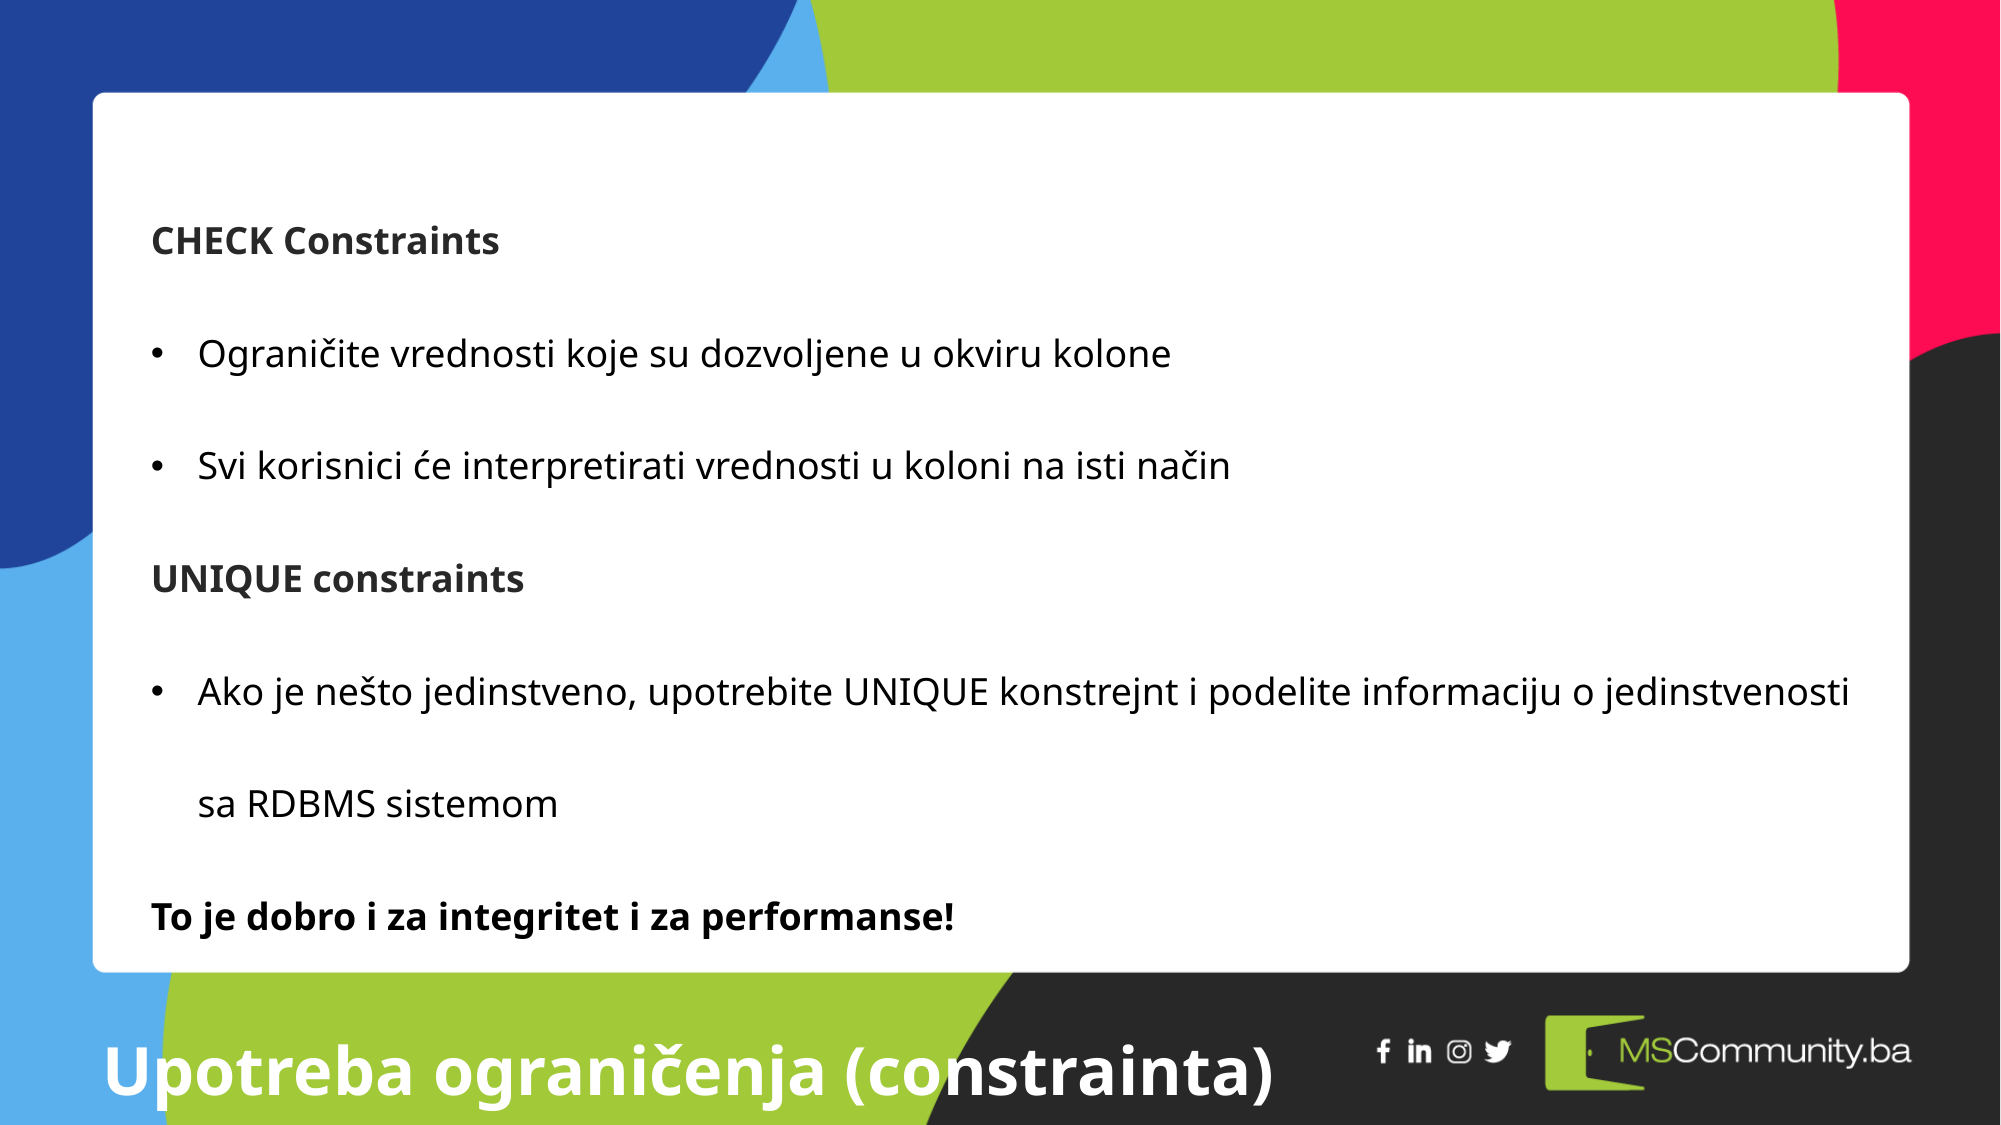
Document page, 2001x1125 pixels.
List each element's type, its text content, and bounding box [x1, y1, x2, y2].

text_box CHECK Constraints Ograničite vrednosti koje su dozvoljene u okviru kolone Svi korisnici će interpretirati vrednosti u koloni na isti način UNIQUE constraints Ako je nešto jedinstveno, upotrebite UNIQUE konstrejnt i podelite informaciju o jedinstvenosti sa RDBMS sistemom To je dobro i za integritet i za performanse! [136, 142, 1875, 1058]
text_box Upotreba ograničenja (constrainta) [87, 1021, 1326, 1117]
picture [0, 0, 2001, 1125]
